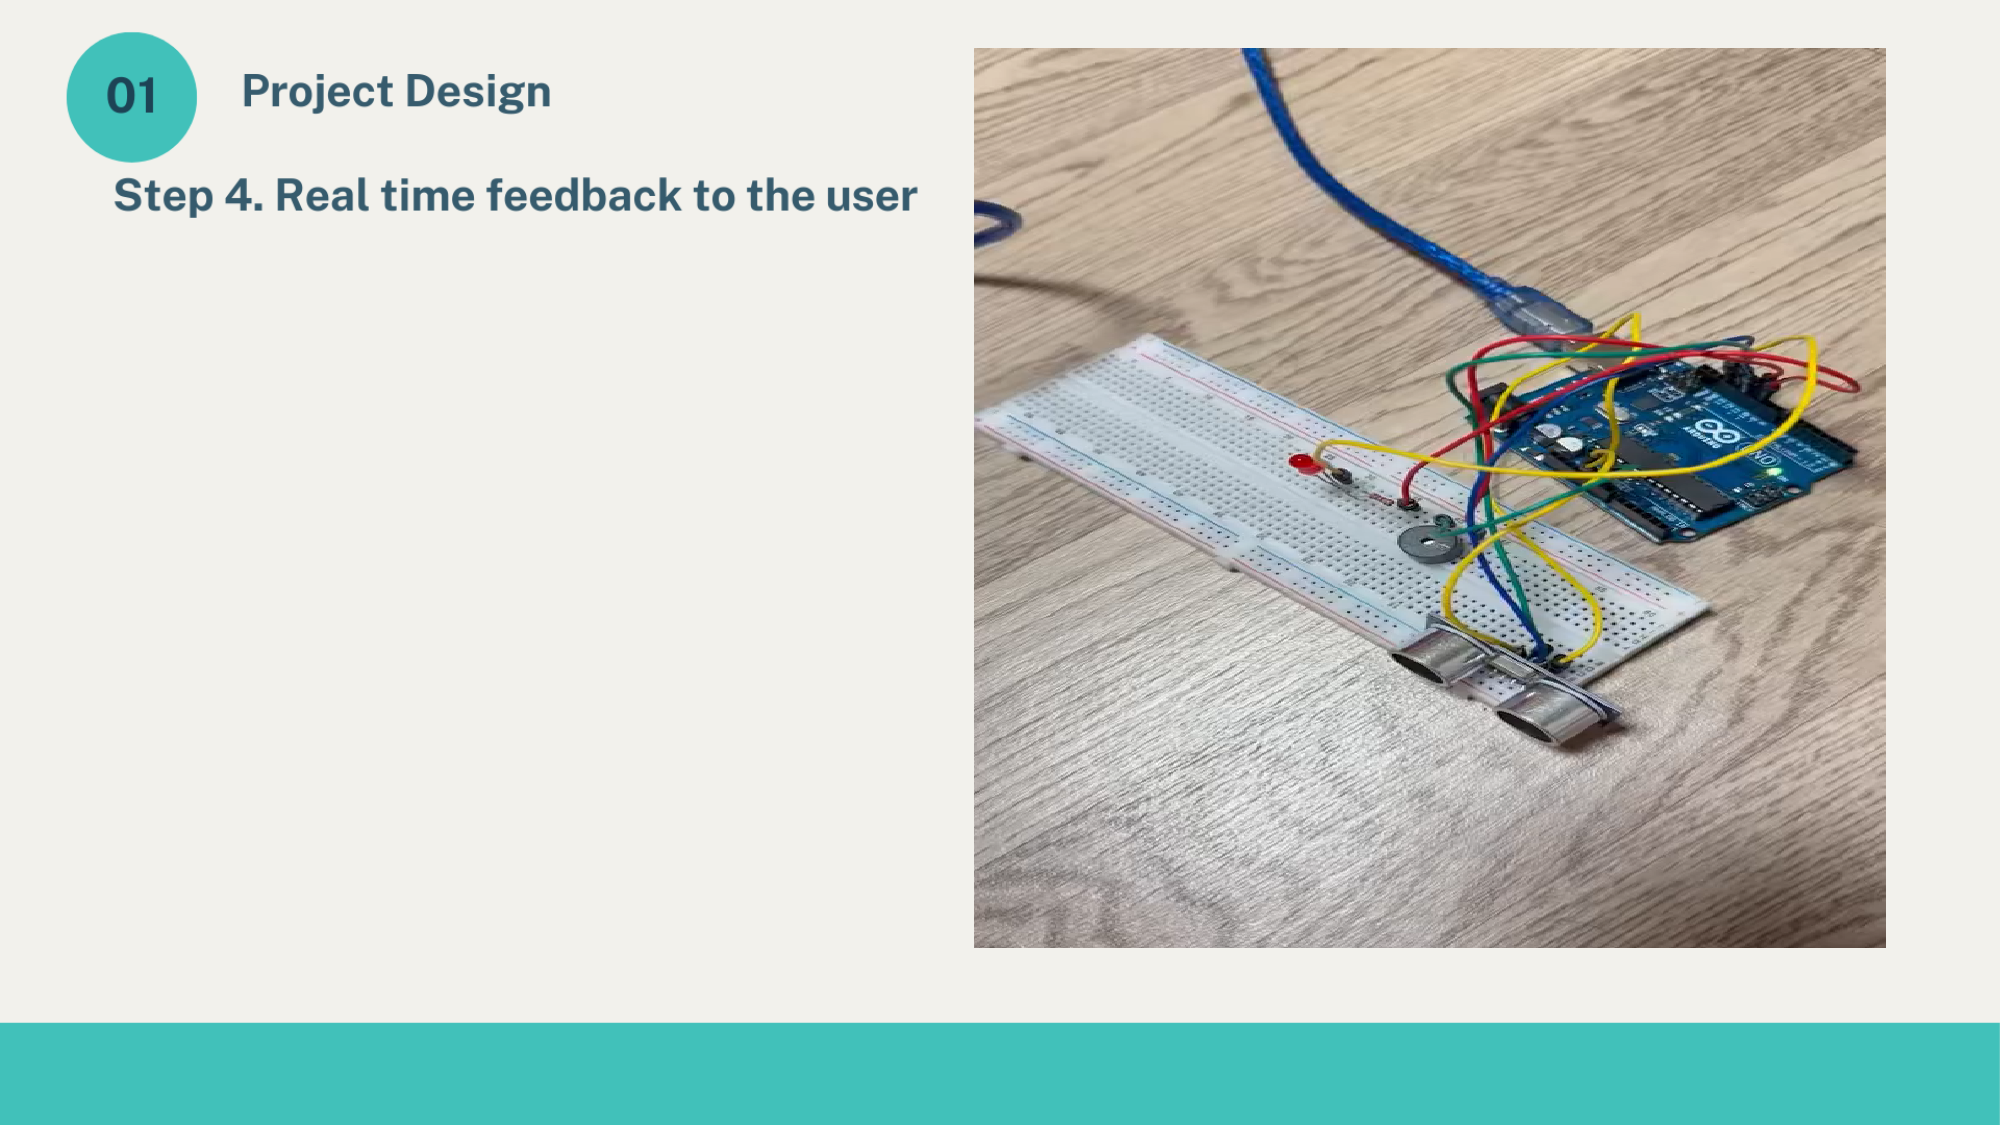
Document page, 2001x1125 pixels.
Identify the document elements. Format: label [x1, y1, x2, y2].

text_box [972, 47, 1888, 949]
picture [0, 0, 2000, 1125]
